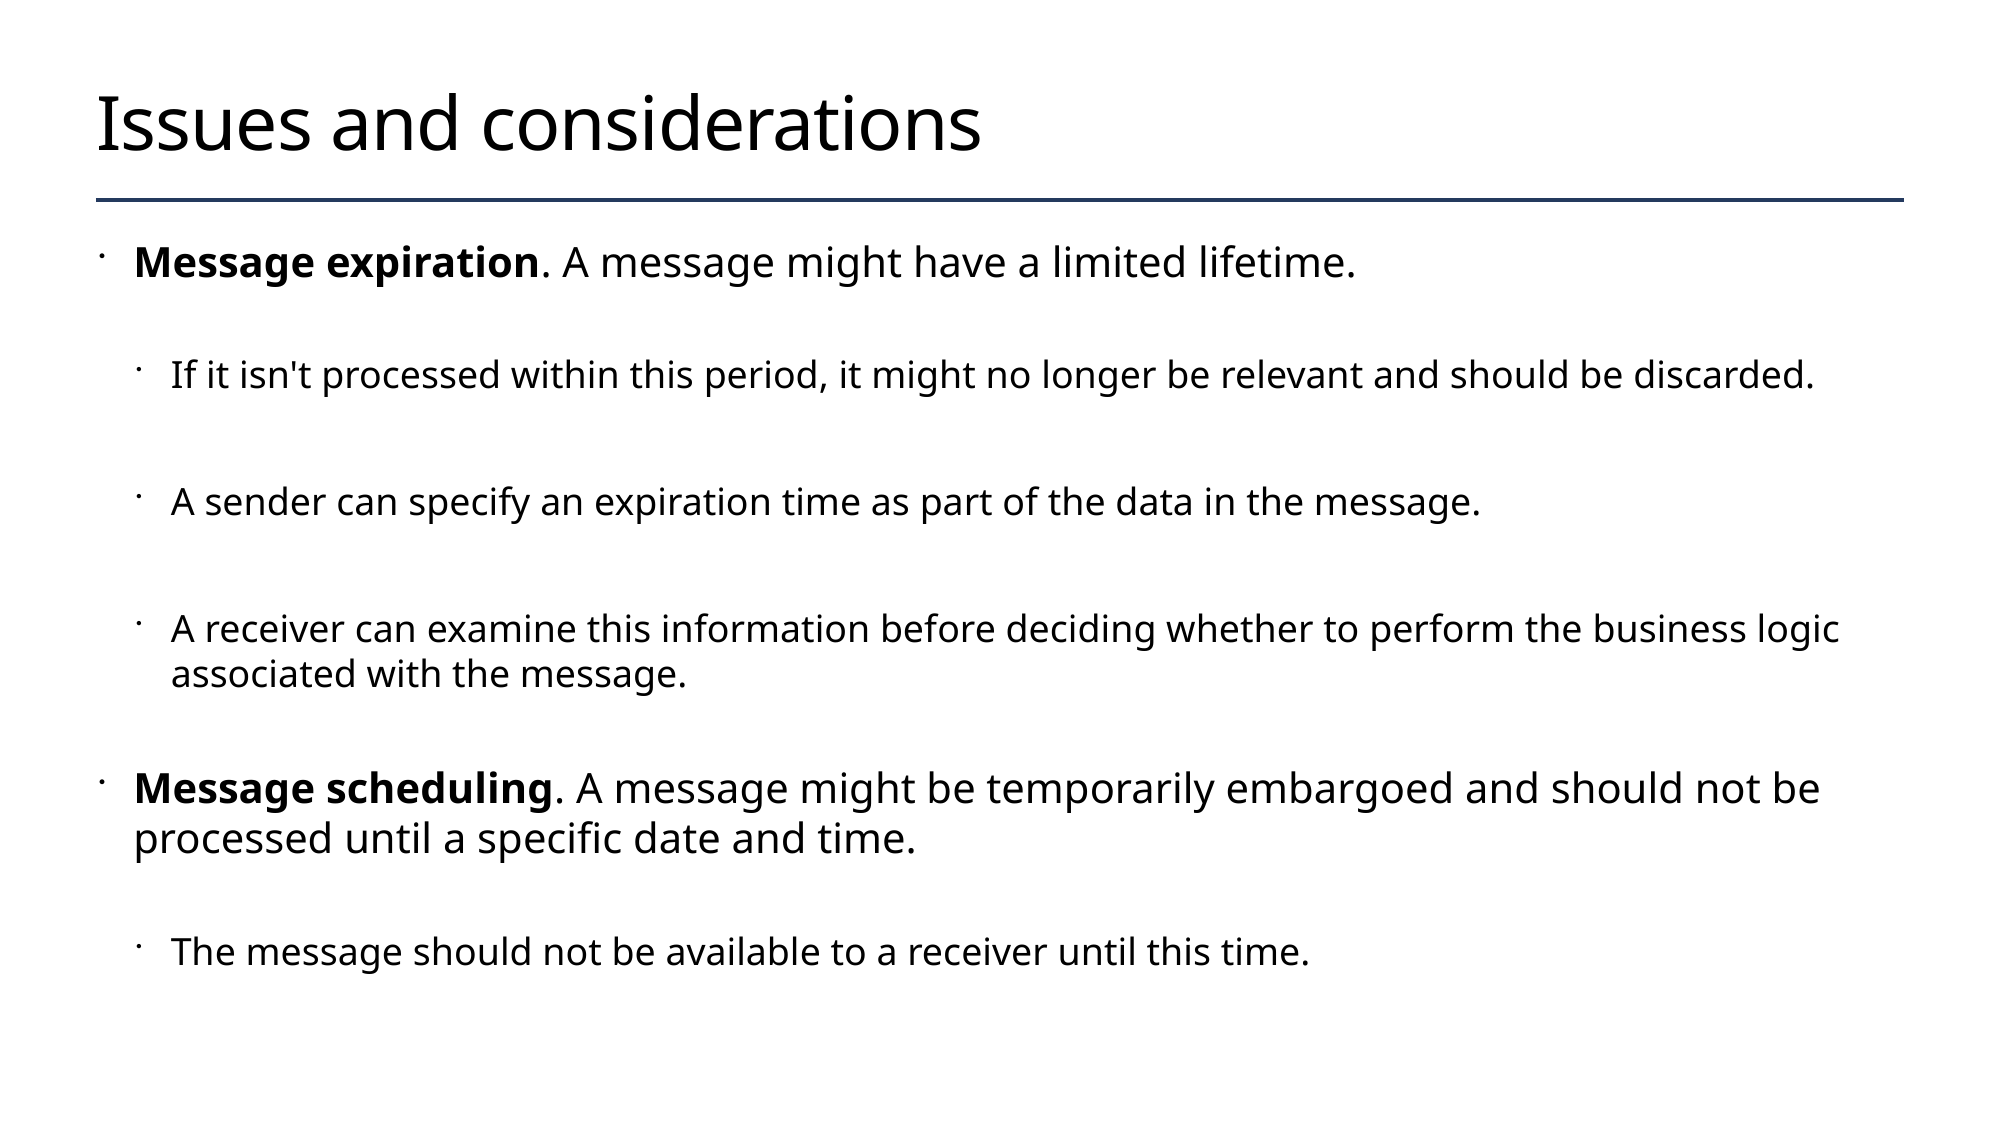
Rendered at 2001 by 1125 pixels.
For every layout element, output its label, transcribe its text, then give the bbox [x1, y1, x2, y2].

list Message expiration. A message might have a limited lifetime. If it isn't processed within this period, it might no longer be relevant and should be discarded. A sender can specify an expiration time as part of the data in the message. A receiver can examine this information before deciding whether to perform the business logic associated with the message. Message scheduling. A message might be temporarily embargoed and should not be processed until a specific date and time. The message should not be available to a receiver until this time. [95, 235, 1904, 952]
title Issues and considerations [96, 75, 1904, 166]
